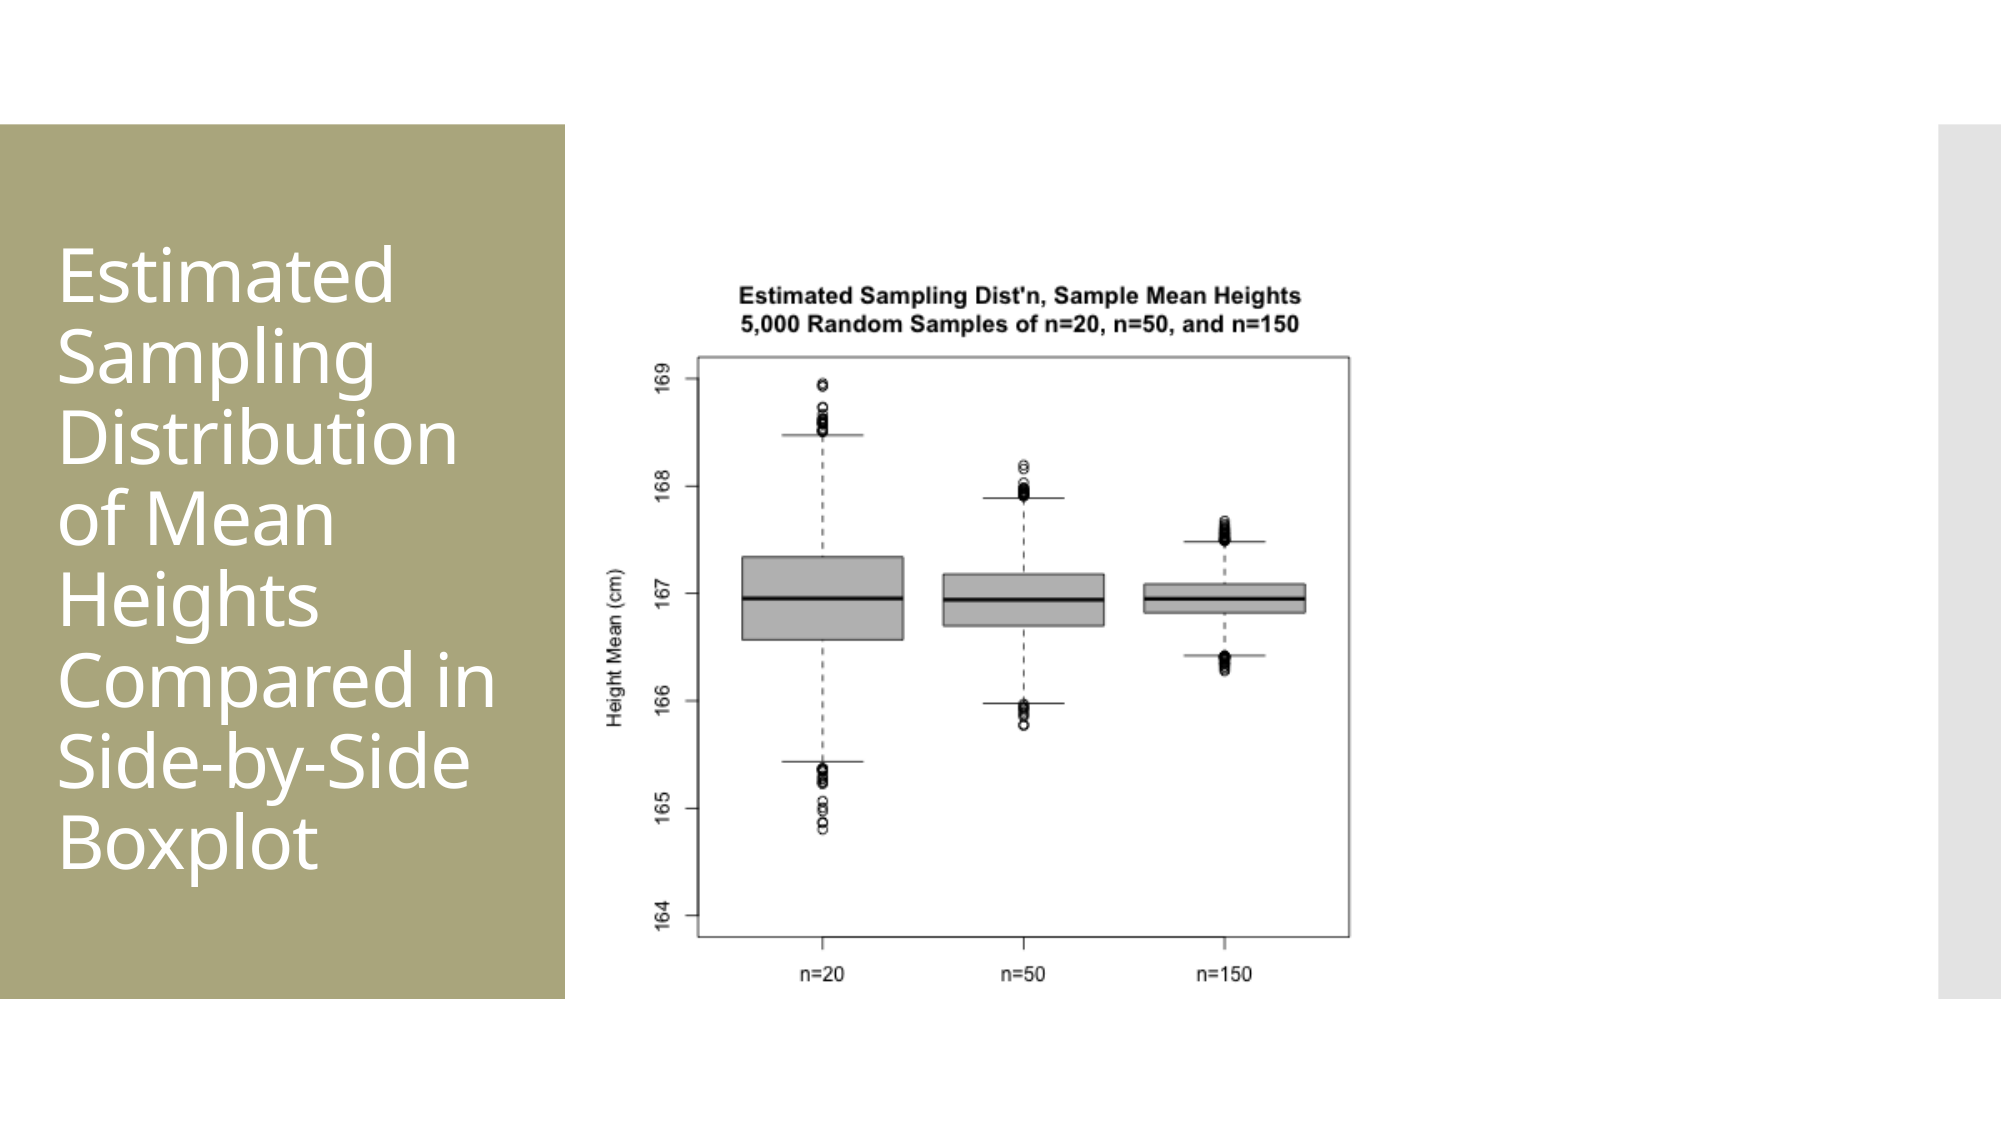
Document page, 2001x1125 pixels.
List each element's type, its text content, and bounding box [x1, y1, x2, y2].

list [599, 259, 1401, 1061]
title Estimated Sampling Distribution of Mean Heights Compared in Side-by-Side Boxplot [41, 184, 525, 940]
